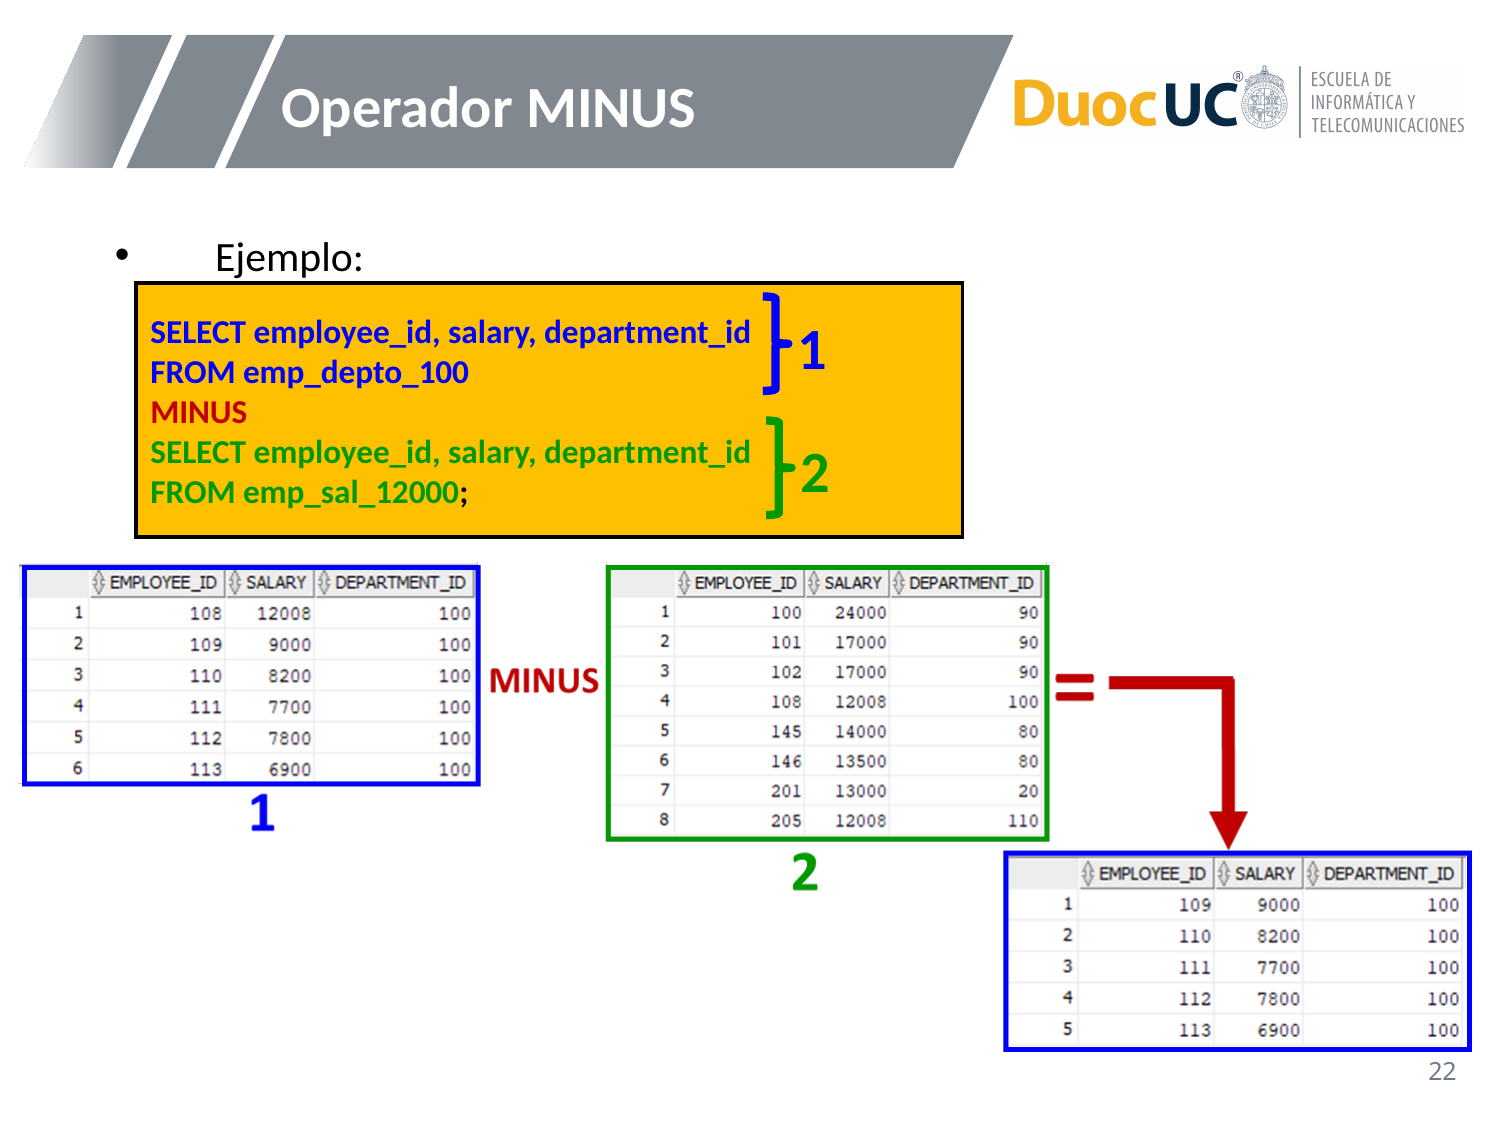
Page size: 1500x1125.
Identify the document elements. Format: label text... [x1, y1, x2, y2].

text_box [766, 420, 785, 516]
title Operador MINUS [266, 42, 1029, 176]
text_box 1 [782, 304, 842, 389]
text_box Ejemplo: [100, 231, 1388, 299]
text_box SELECT employee_id, salary, department_id FROM emp_depto_100 MINUS SELECT employee_id, salary, department_id FROM emp_sal_12000; [135, 282, 963, 537]
text_box 2 [785, 426, 845, 512]
picture [19, 562, 1472, 1052]
text_box [762, 296, 782, 391]
picture [1029, 63, 1465, 140]
